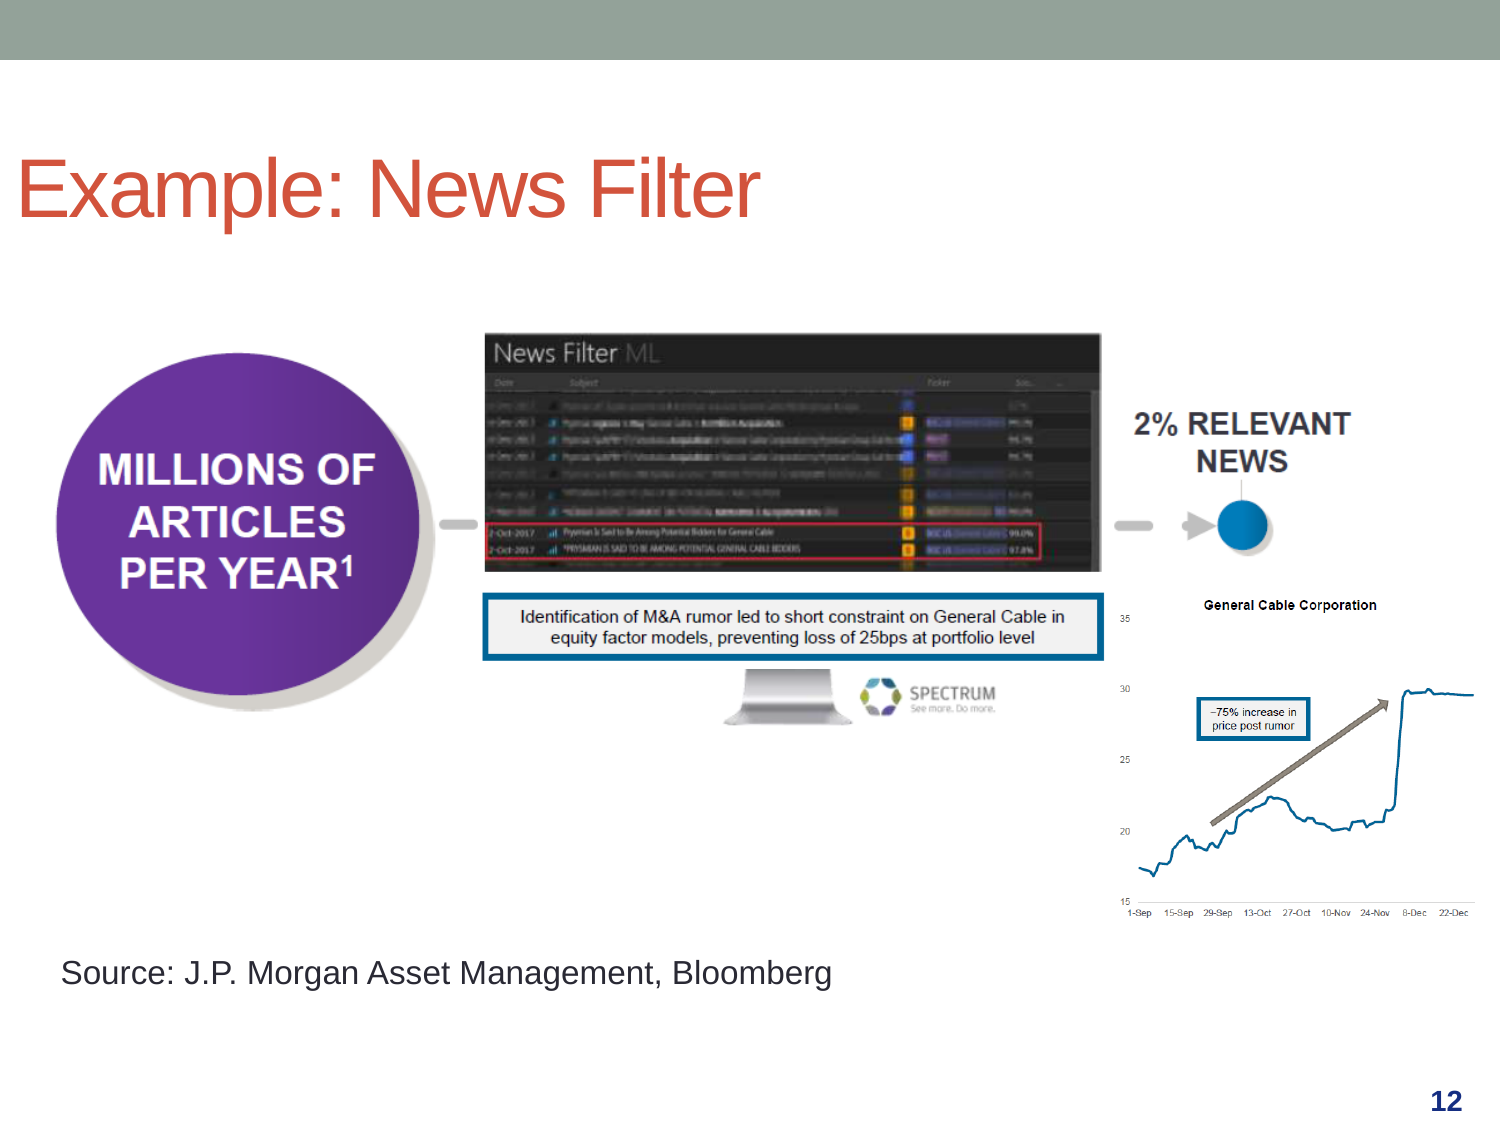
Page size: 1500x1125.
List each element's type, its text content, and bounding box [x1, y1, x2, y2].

text_box Source: J.P. Morgan Asset Management, Bloomberg [45, 943, 849, 999]
picture [17, 301, 1480, 928]
slide_number 12 [1415, 1070, 1499, 1125]
title Example: News Filter [0, 101, 1325, 266]
